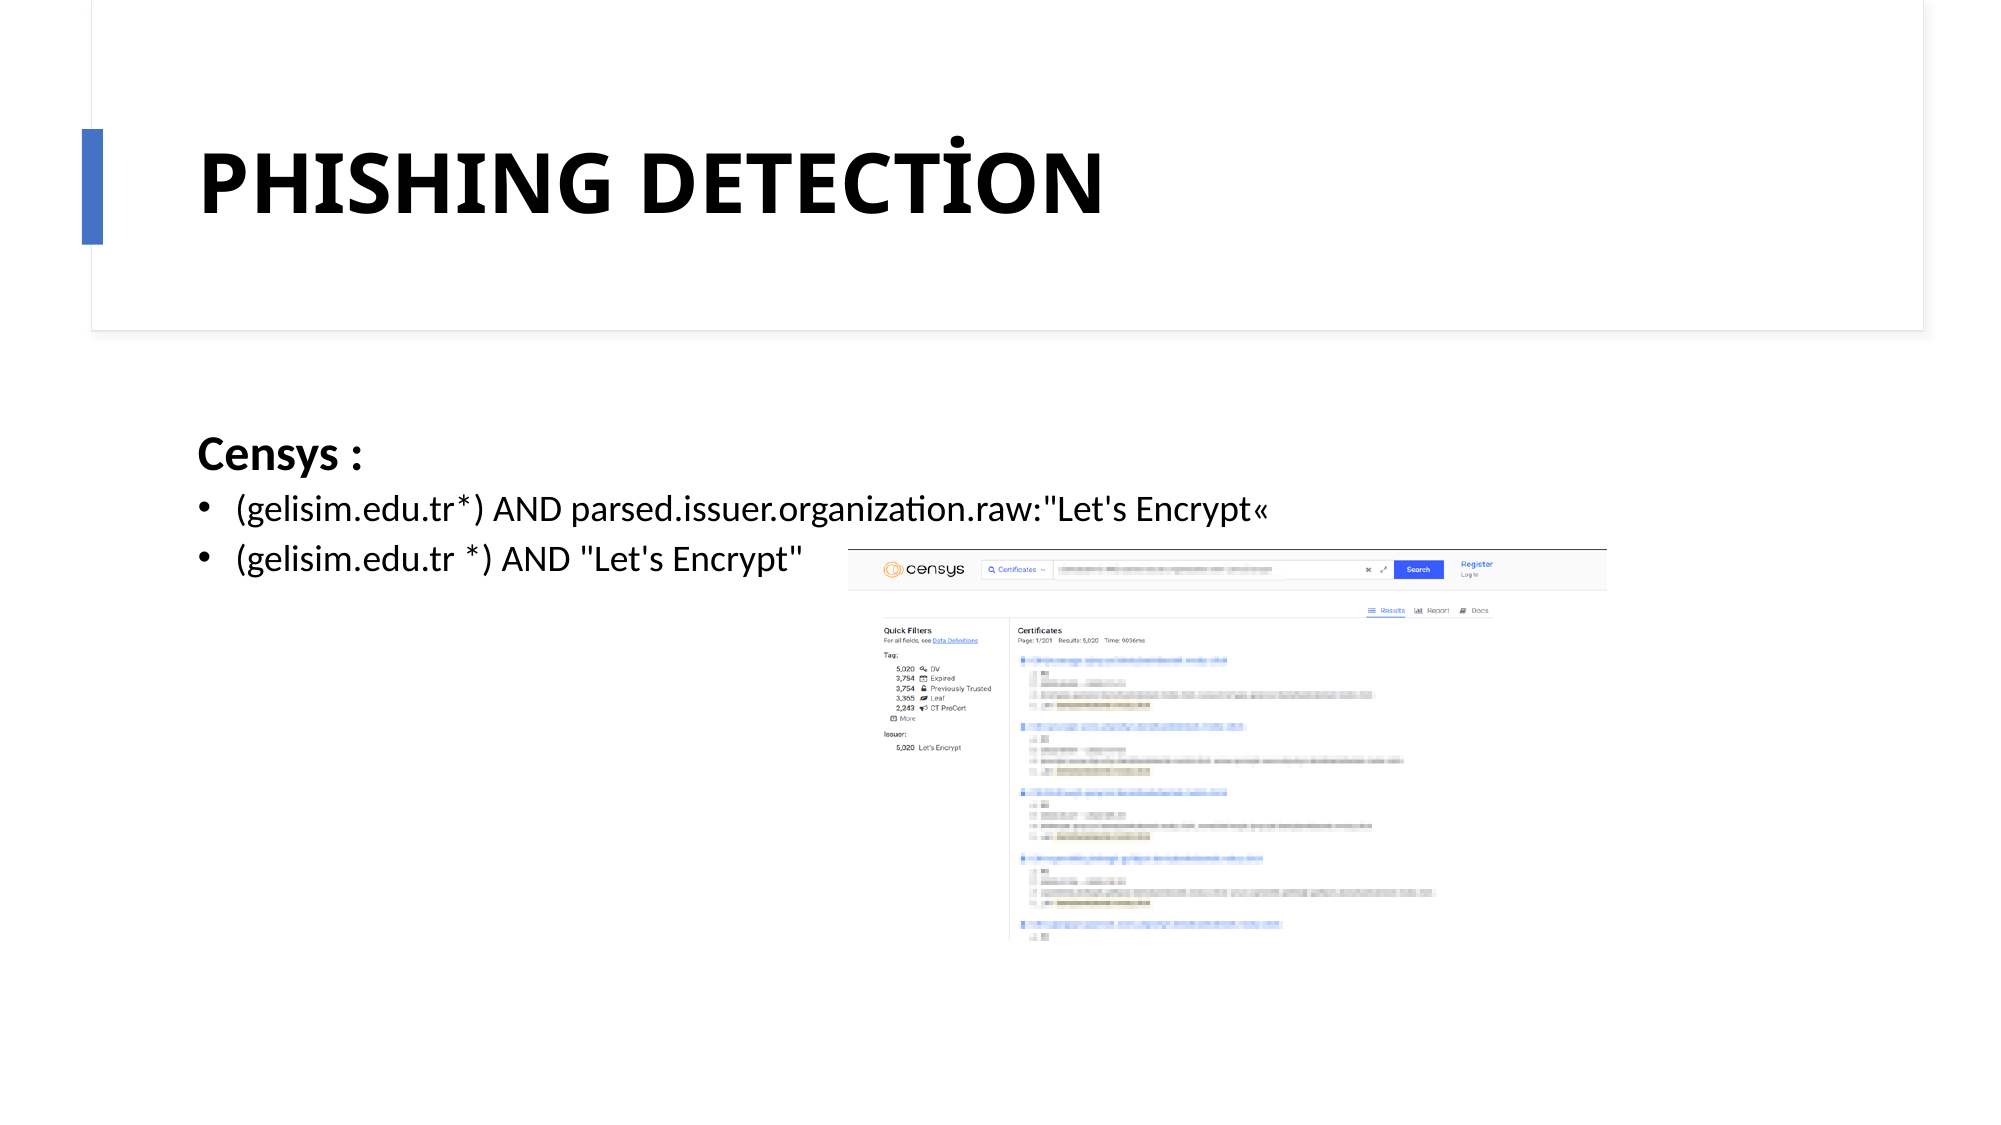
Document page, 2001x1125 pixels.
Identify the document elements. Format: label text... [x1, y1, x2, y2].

title PHISHING DETECTİON [183, 90, 1851, 284]
picture [848, 549, 1607, 941]
list Censys : (gelisim.edu.tr*) AND parsed.issuer.organization.raw:"Let's Encrypt« (gelisim.edu.tr *) AND "Let's Encrypt" [183, 406, 1851, 1013]
